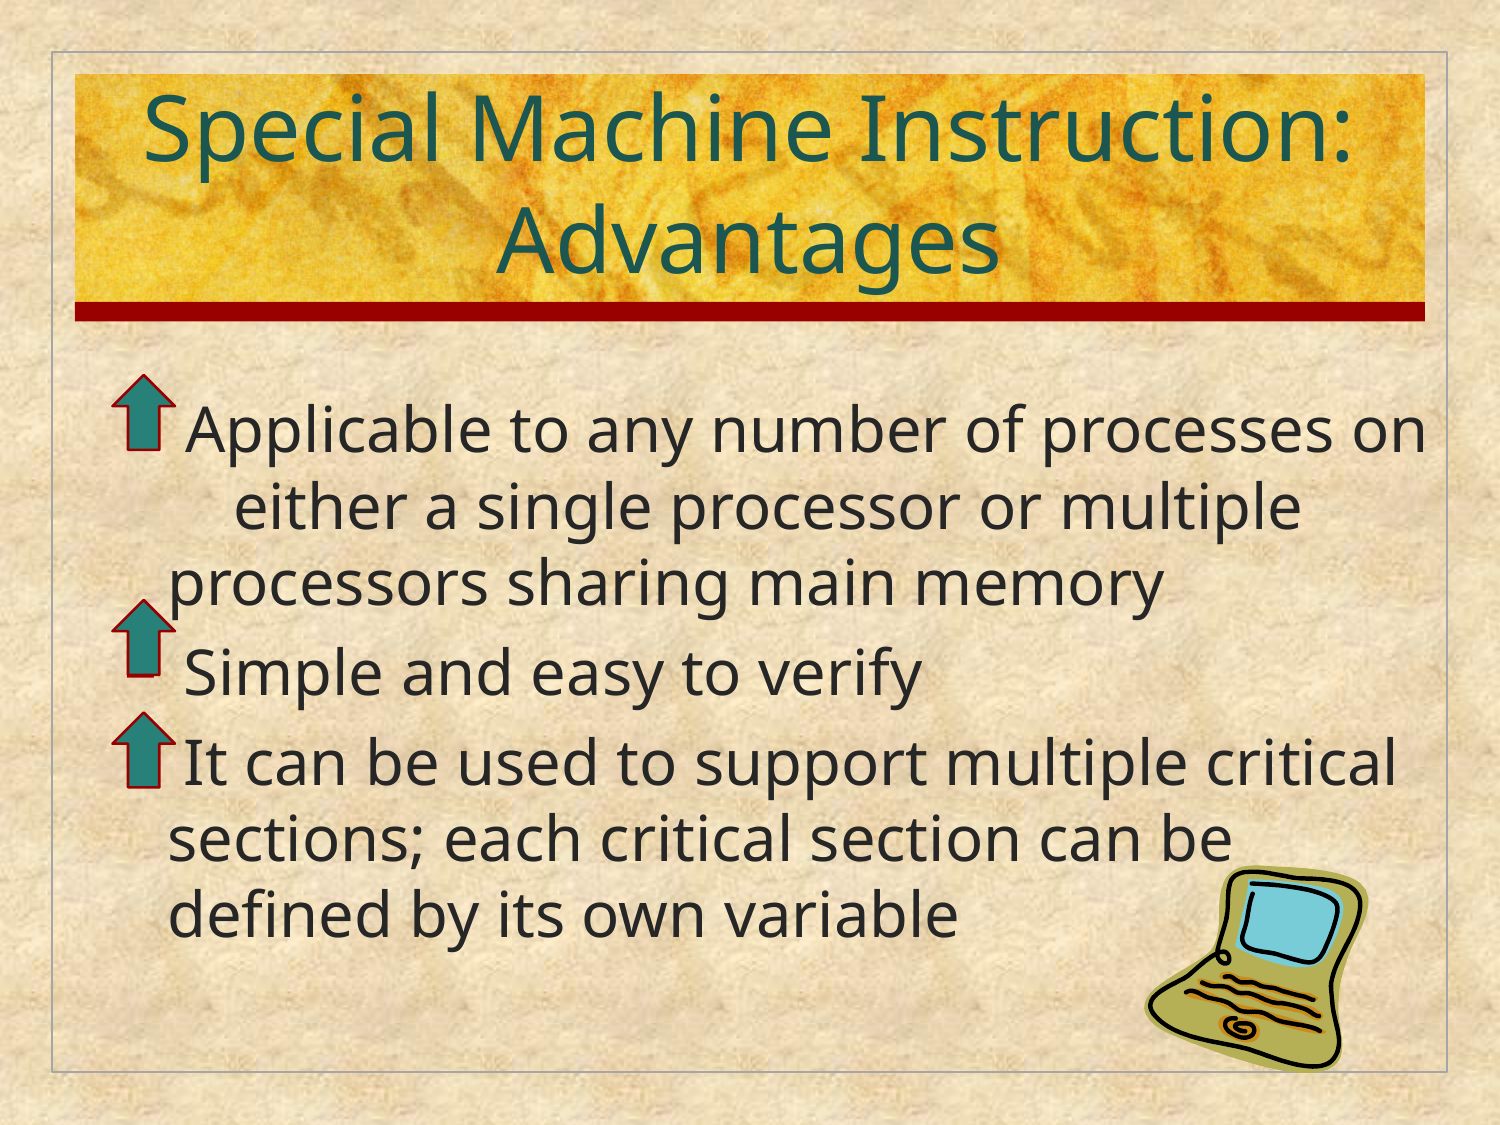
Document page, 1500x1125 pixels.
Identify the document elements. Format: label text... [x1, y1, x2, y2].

picture [0, 0, 1500, 1125]
list Applicable to any number of processes on either a single processor or multiple processors sharing main memory Simple and easy to verify It can be used to support multiple critical sections; each critical section can be defined by its own variable [108, 375, 1450, 1005]
title Special Machine Instruction: Advantages [108, 74, 1392, 292]
text_box [111, 374, 177, 452]
text_box [111, 599, 177, 677]
text_box [111, 711, 177, 789]
